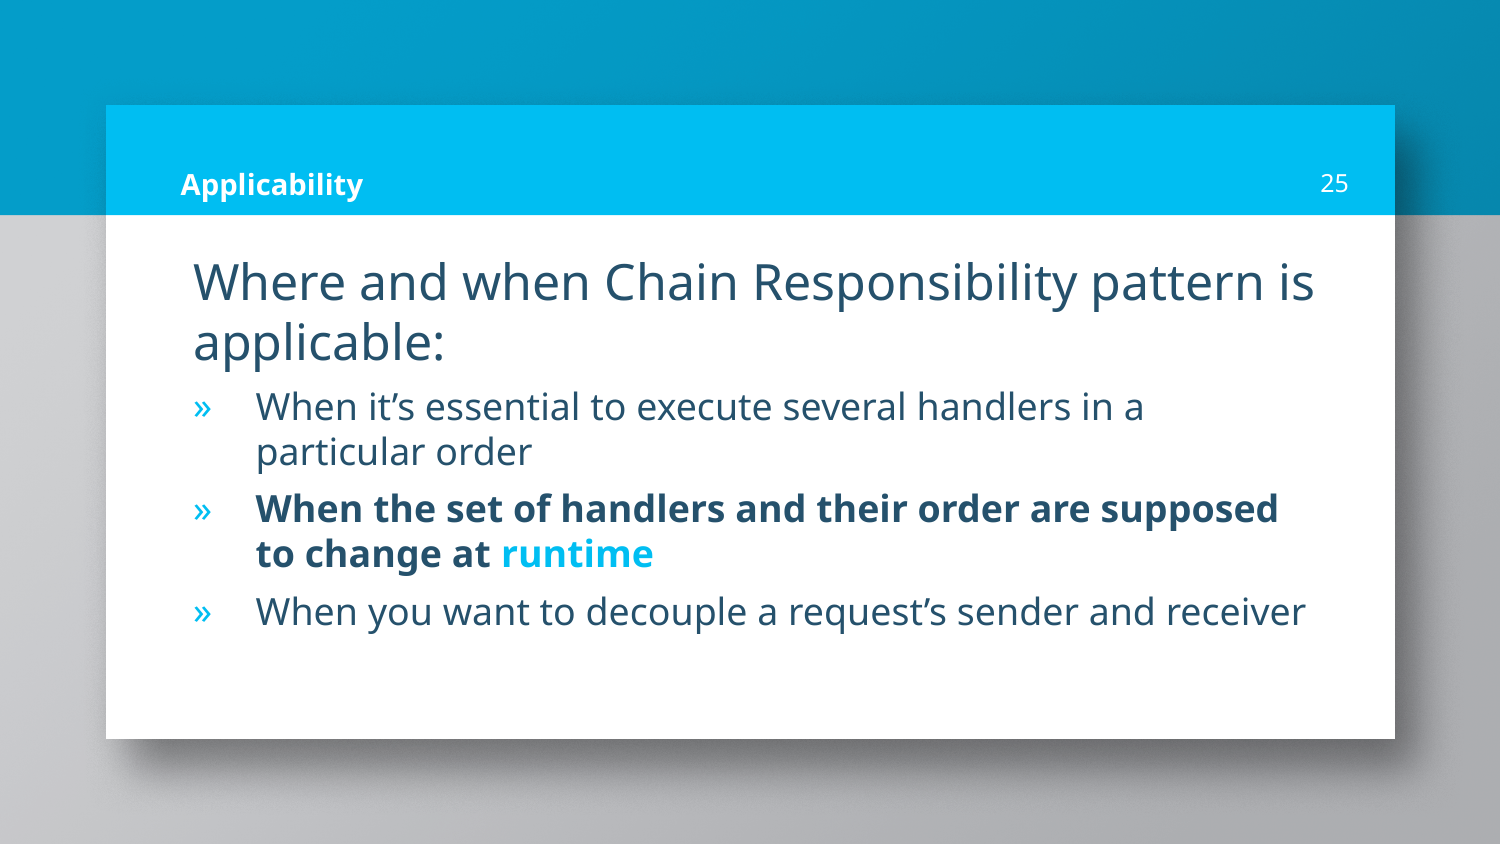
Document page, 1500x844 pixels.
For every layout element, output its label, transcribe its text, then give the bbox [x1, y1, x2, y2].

slide_number 25 [1273, 106, 1364, 217]
picture [0, 216, 1500, 844]
title Applicability [165, 106, 1273, 217]
list Where and when Chain Responsibility pattern is applicable: When it’s essential to execute several handlers in a particular order When the set of handlers and their order are supposed to change at runtime When you want to decouple a request’s sender and receiver [165, 235, 1336, 692]
